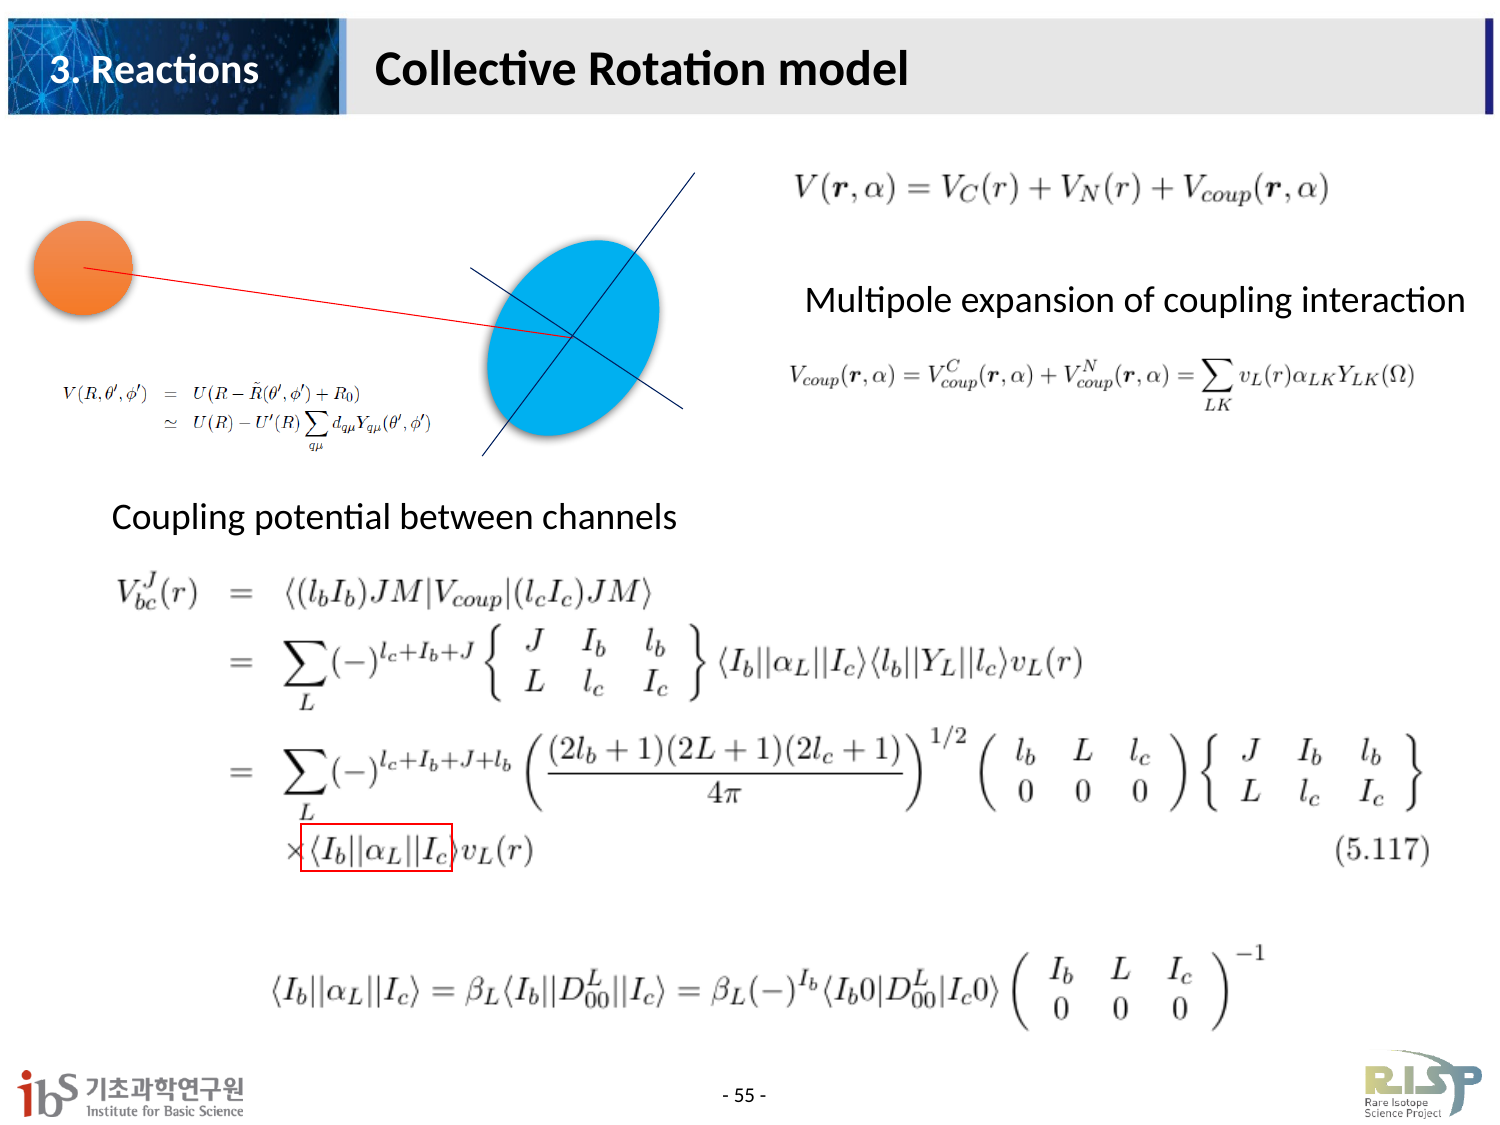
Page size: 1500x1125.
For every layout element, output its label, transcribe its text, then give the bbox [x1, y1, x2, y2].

picture [774, 337, 1427, 421]
picture [253, 916, 1286, 1049]
picture [2, 10, 1500, 130]
text_box Coupling potential between channels [97, 484, 693, 545]
picture [1364, 1049, 1482, 1119]
picture [774, 140, 1353, 232]
picture [93, 547, 1446, 894]
picture [17, 1070, 243, 1117]
picture [59, 375, 437, 458]
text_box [34, 172, 695, 457]
text_box Multipole expansion of coupling interaction [789, 267, 1482, 328]
